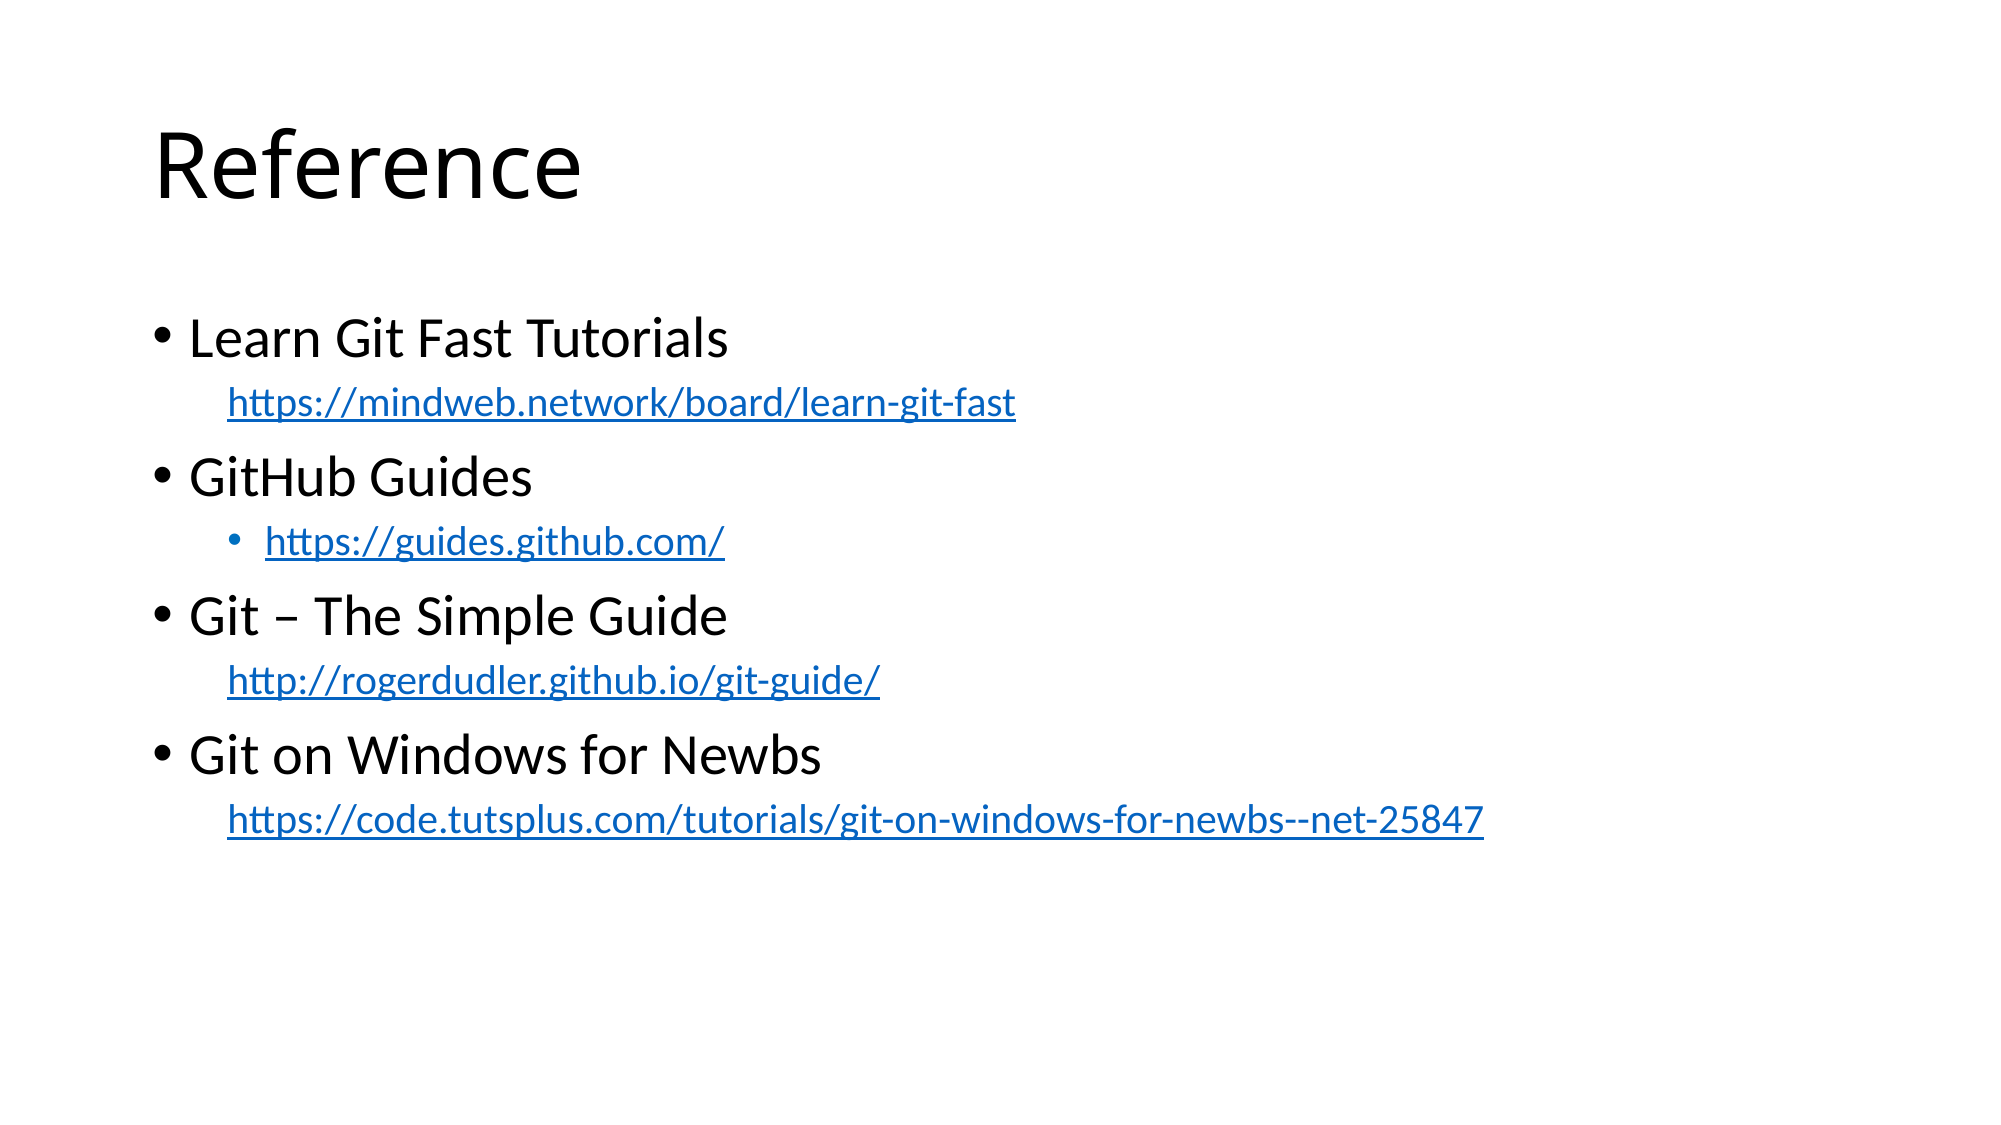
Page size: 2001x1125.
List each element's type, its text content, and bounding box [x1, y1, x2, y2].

list Learn Git Fast Tutorials https://mindweb.network/board/learn-git-fast GitHub Guides https://guides.github.com/ Git – The Simple Guide http://rogerdudler.github.io/git-guide/ Git on Windows for Newbs https://code.tutsplus.com/tutorials/git-on-windows-for-newbs--net-25847 [137, 299, 1863, 1014]
title Reference [137, 59, 1863, 278]
